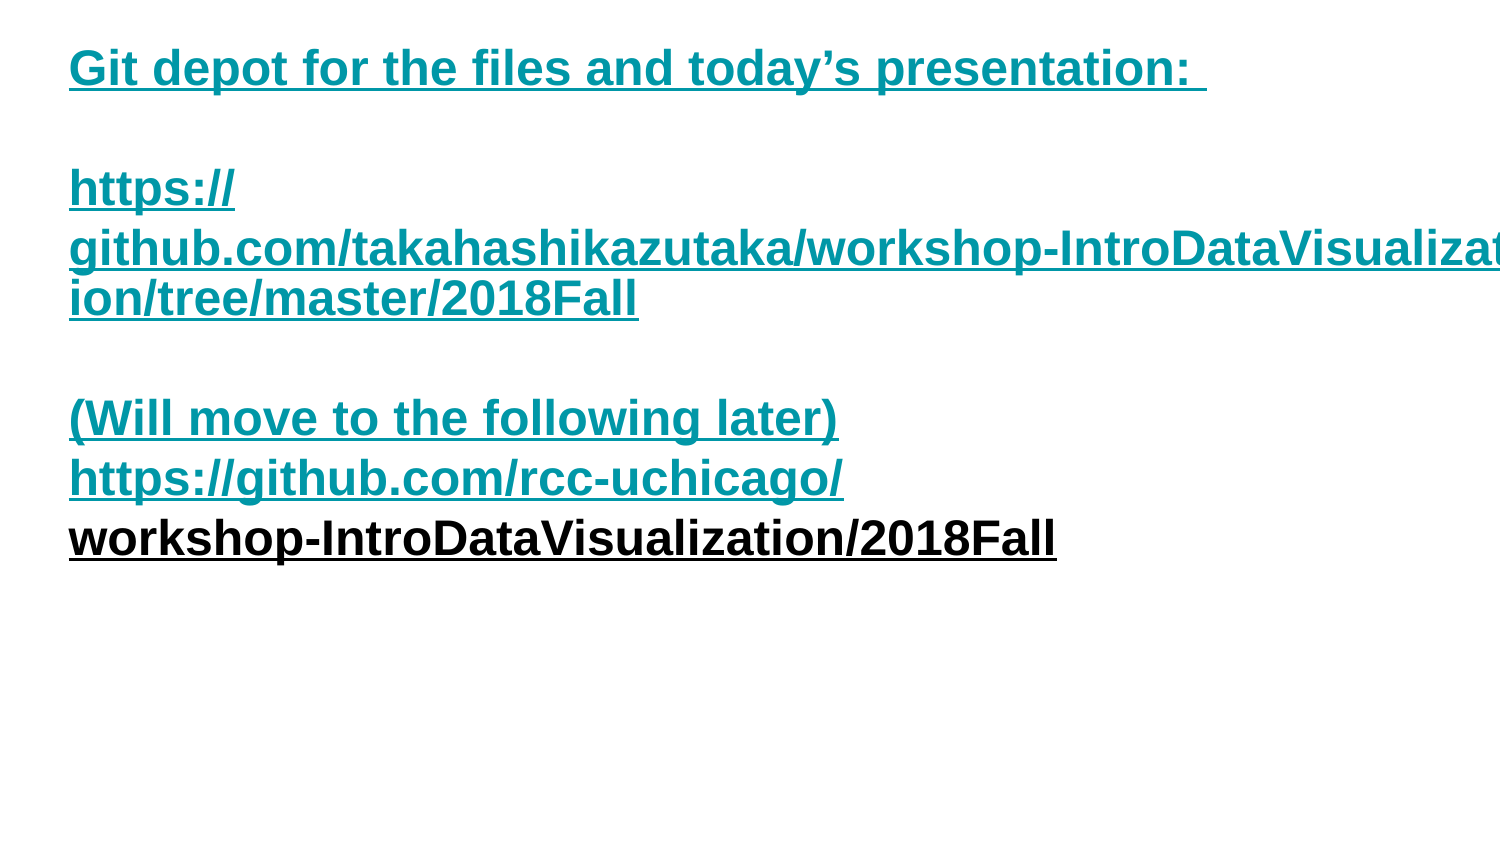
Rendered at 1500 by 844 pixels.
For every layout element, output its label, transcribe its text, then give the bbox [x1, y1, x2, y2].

text_box Git depot for the files and today’s presentation: https://github.com/takahashikazutaka/workshop-IntroDataVisualization/tree/master/2018Fall (Will move to the following later) https://github.com/rcc-uchicago/workshop-IntroDataVisualization/2018Fall [53, 89, 1500, 582]
